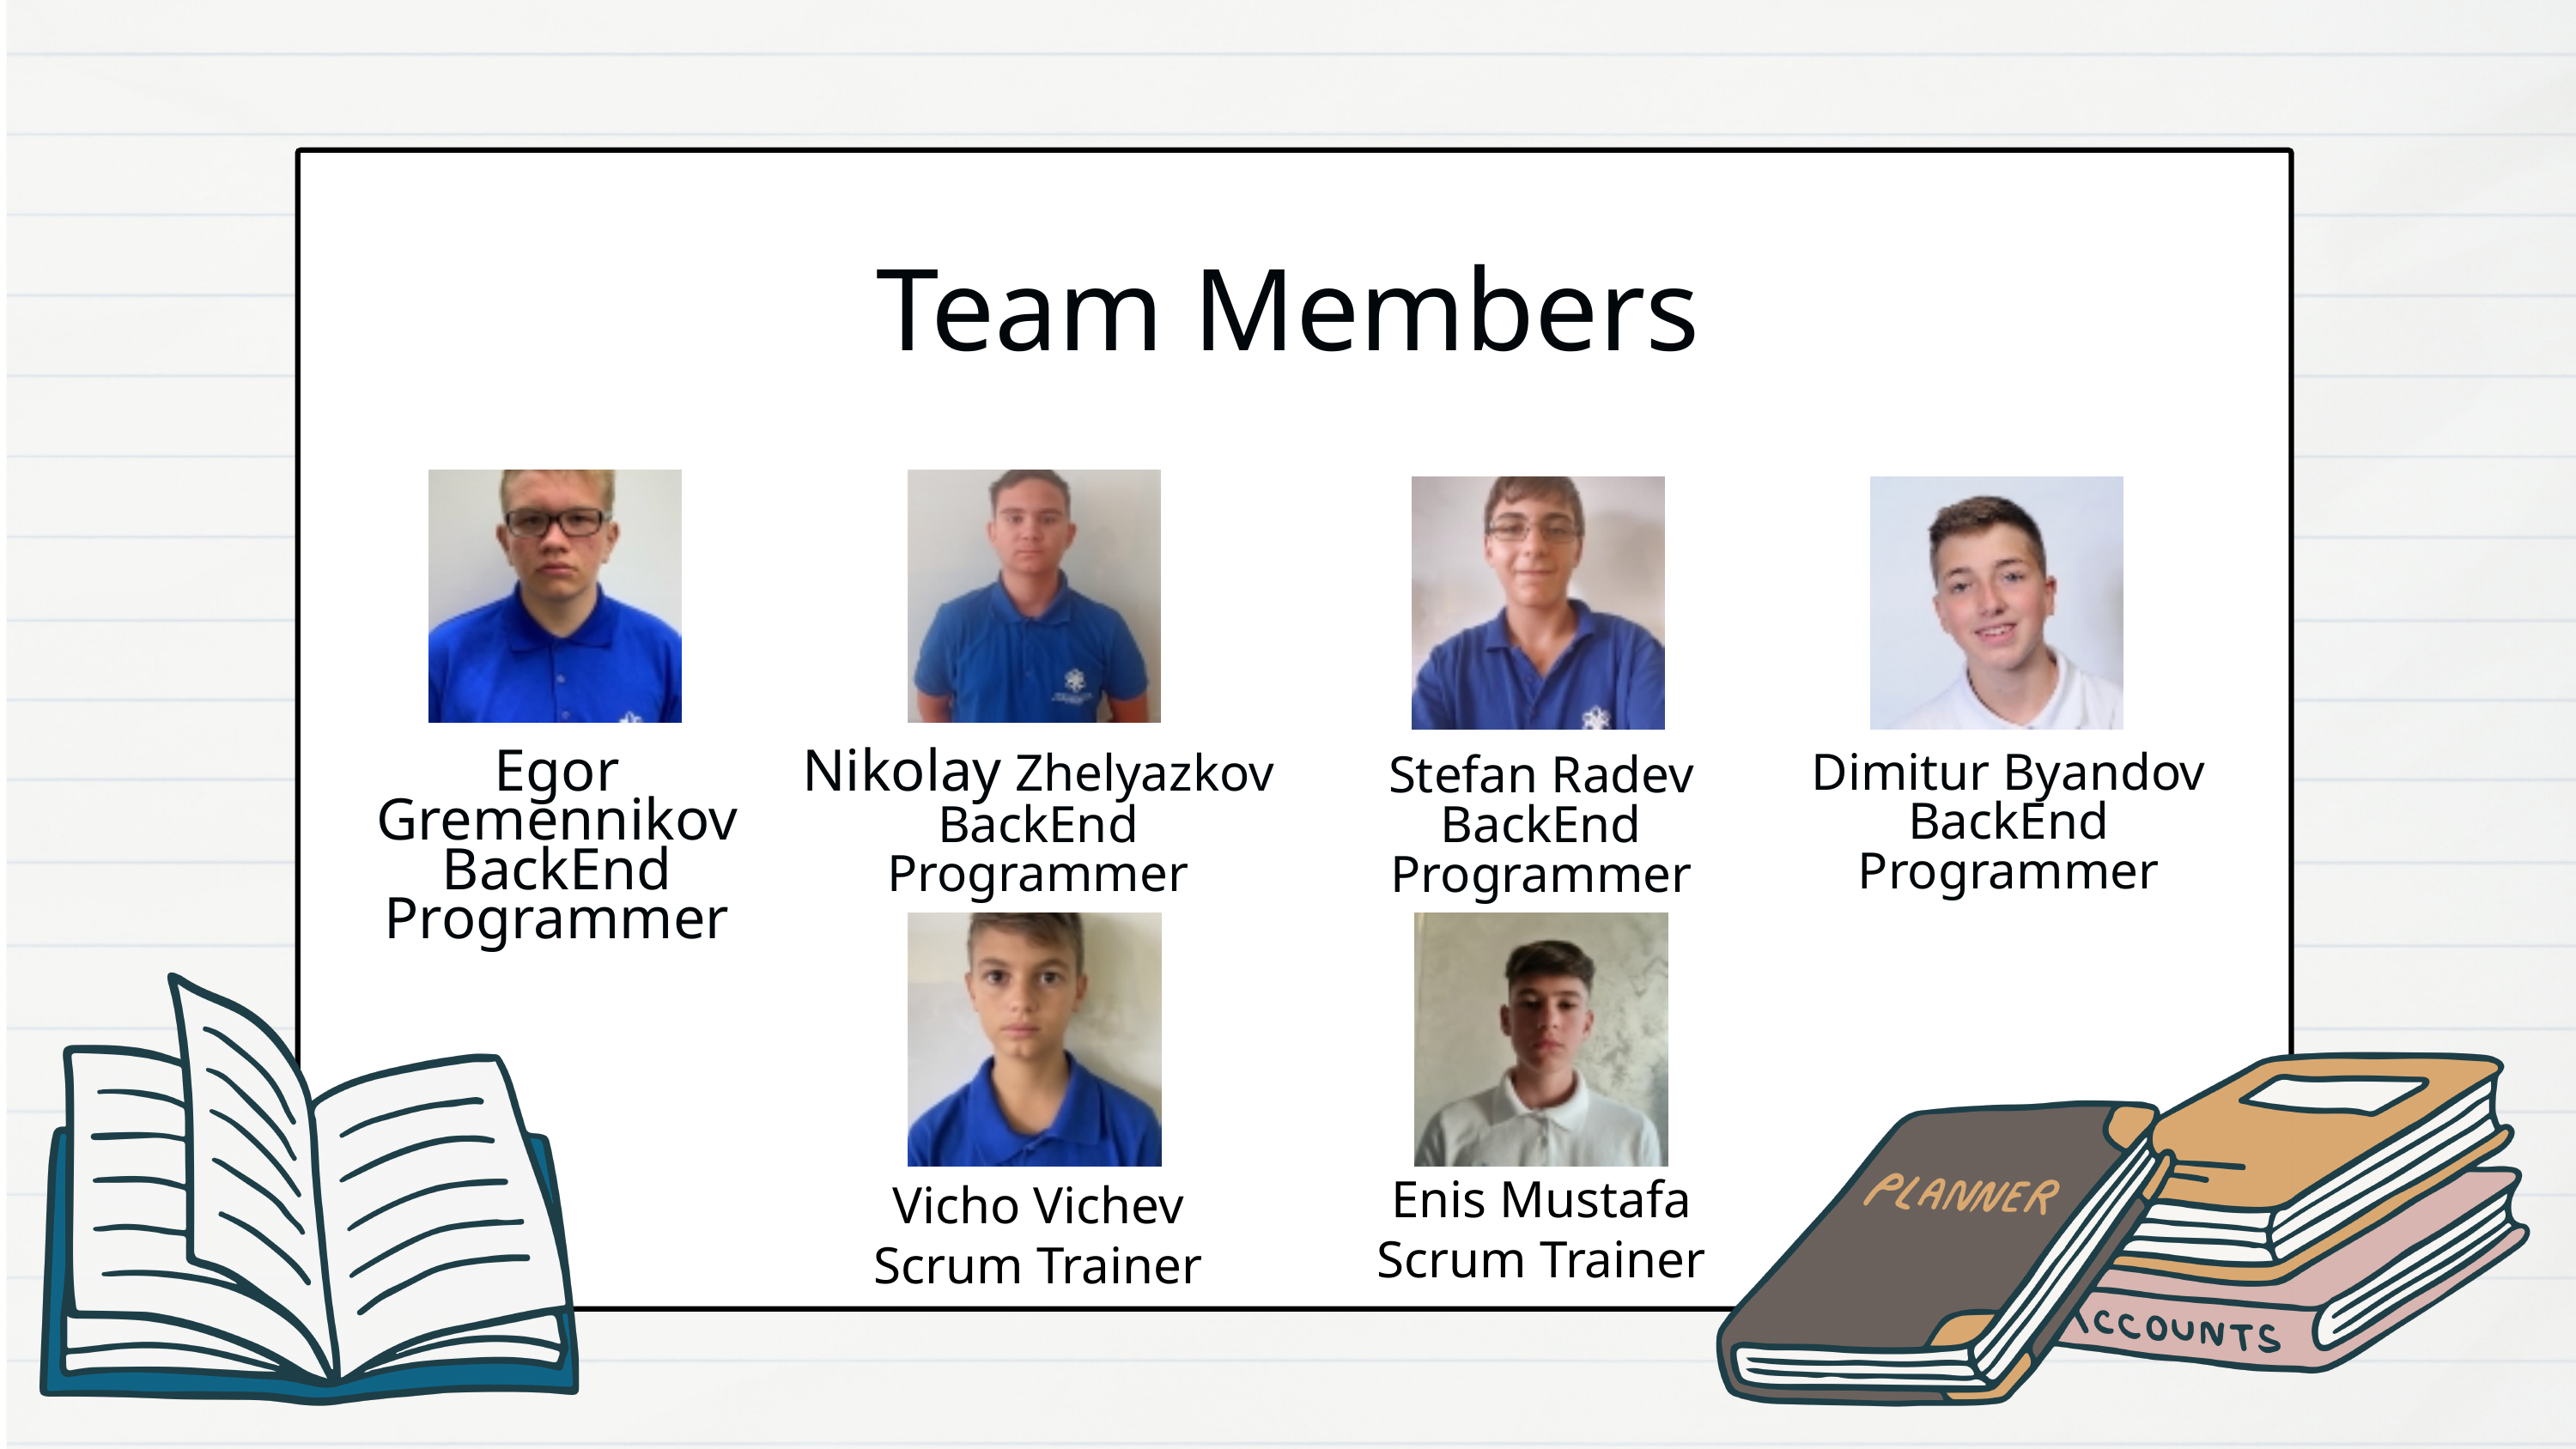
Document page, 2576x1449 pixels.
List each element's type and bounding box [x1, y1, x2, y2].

picture [1870, 476, 2123, 731]
text_box [1715, 1051, 2531, 1407]
text_box [6, 0, 2576, 1449]
picture [428, 470, 682, 723]
picture [908, 912, 1162, 1167]
picture [1412, 476, 1665, 731]
text_box [297, 149, 2292, 1310]
text_box [39, 971, 580, 1407]
picture [1414, 912, 1668, 1167]
picture [908, 470, 1161, 723]
